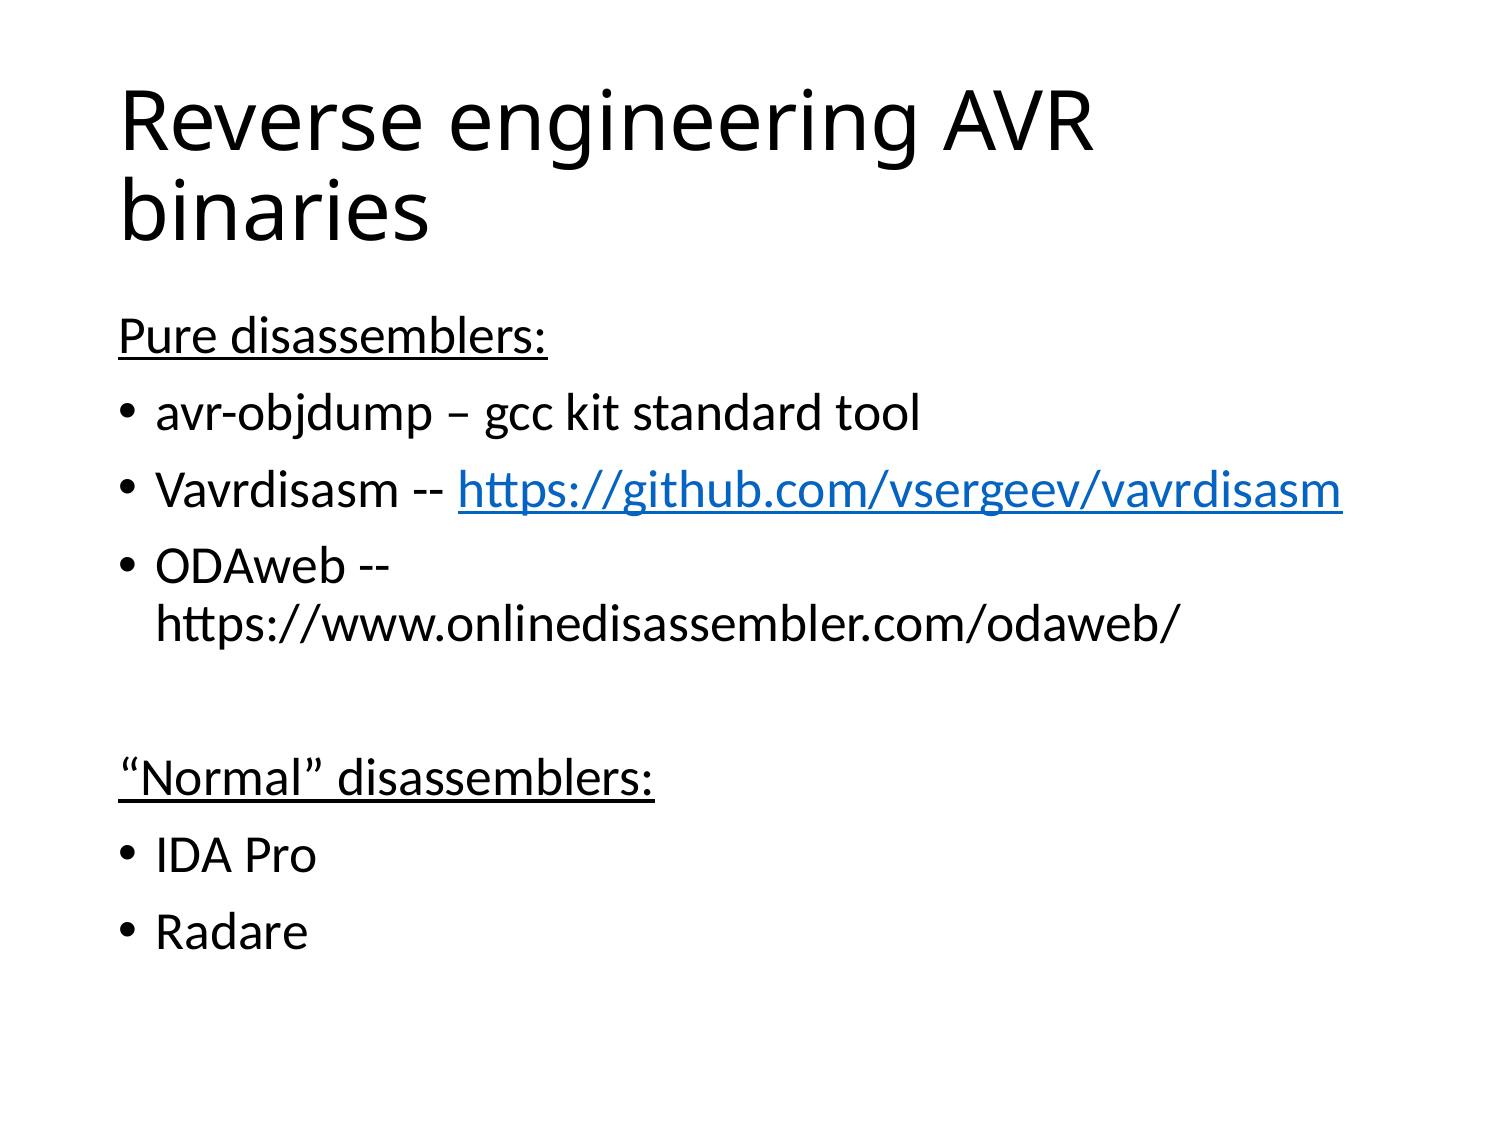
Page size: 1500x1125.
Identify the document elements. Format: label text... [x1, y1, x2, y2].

list Pure disassemblers: avr-objdump – gcc kit standard tool Vavrdisasm -- https://github.com/vsergeev/vavrdisasm ODAweb -- https://www.onlinedisassembler.com/odaweb/ “Normal” disassemblers: IDA Pro Radare [103, 299, 1397, 1014]
title Reverse engineering AVR binaries [103, 59, 1397, 278]
